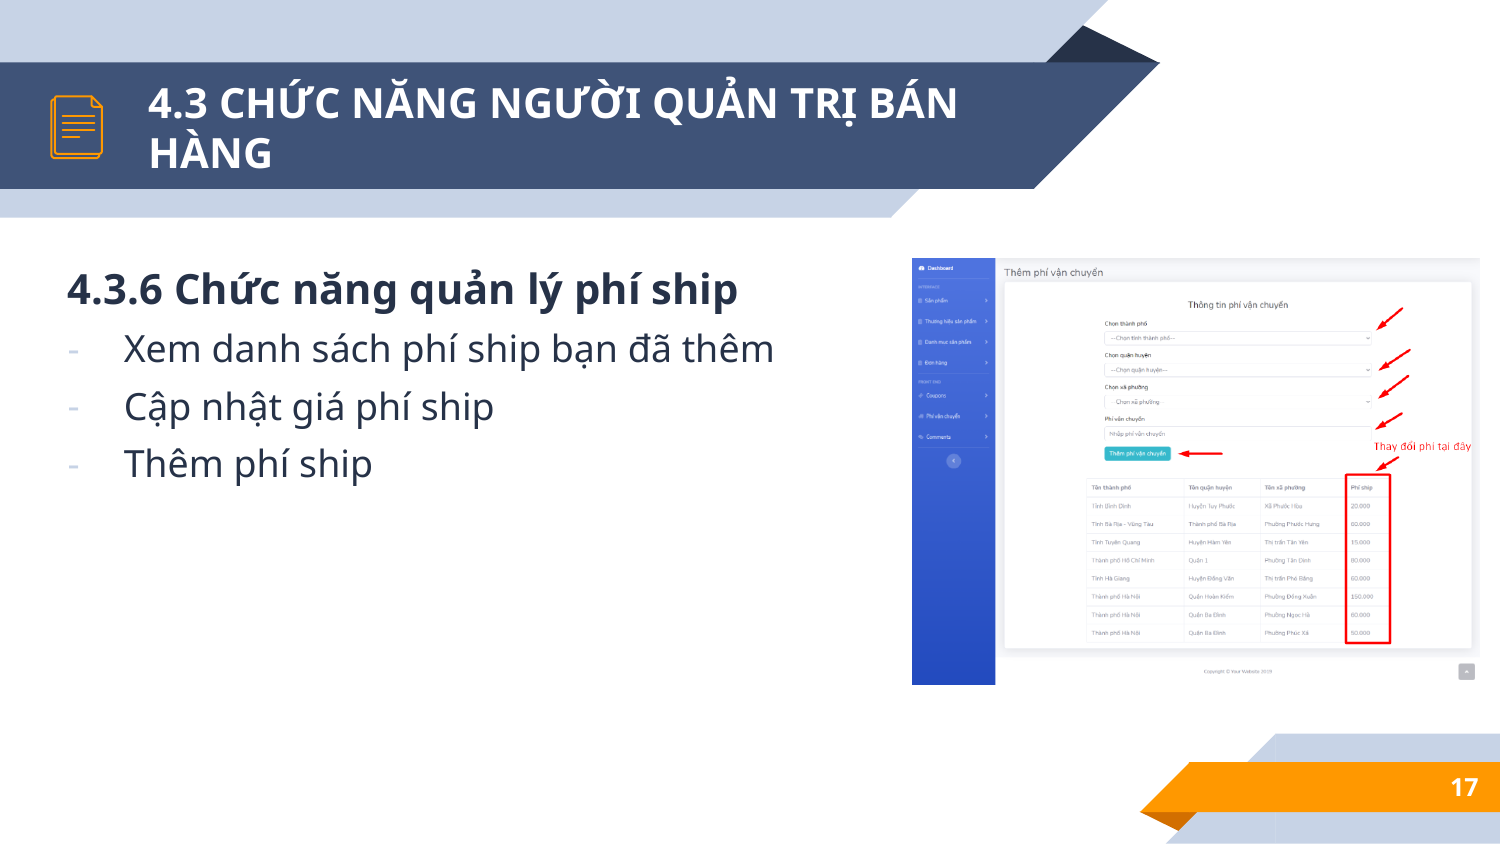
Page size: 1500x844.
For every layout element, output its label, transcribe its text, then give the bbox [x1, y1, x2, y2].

list 4.3.6 Chức năng quản lý phí ship Xem danh sách phí ship bạn đã thêm Cập nhật giá phí ship Thêm phí ship [33, 247, 873, 774]
picture [912, 257, 1480, 685]
slide_number 17 [1249, 760, 1494, 813]
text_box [50, 96, 103, 159]
title 4.3 CHỨC NĂNG NGƯỜI QUẢN TRỊ BÁN HÀNG [133, 64, 997, 190]
